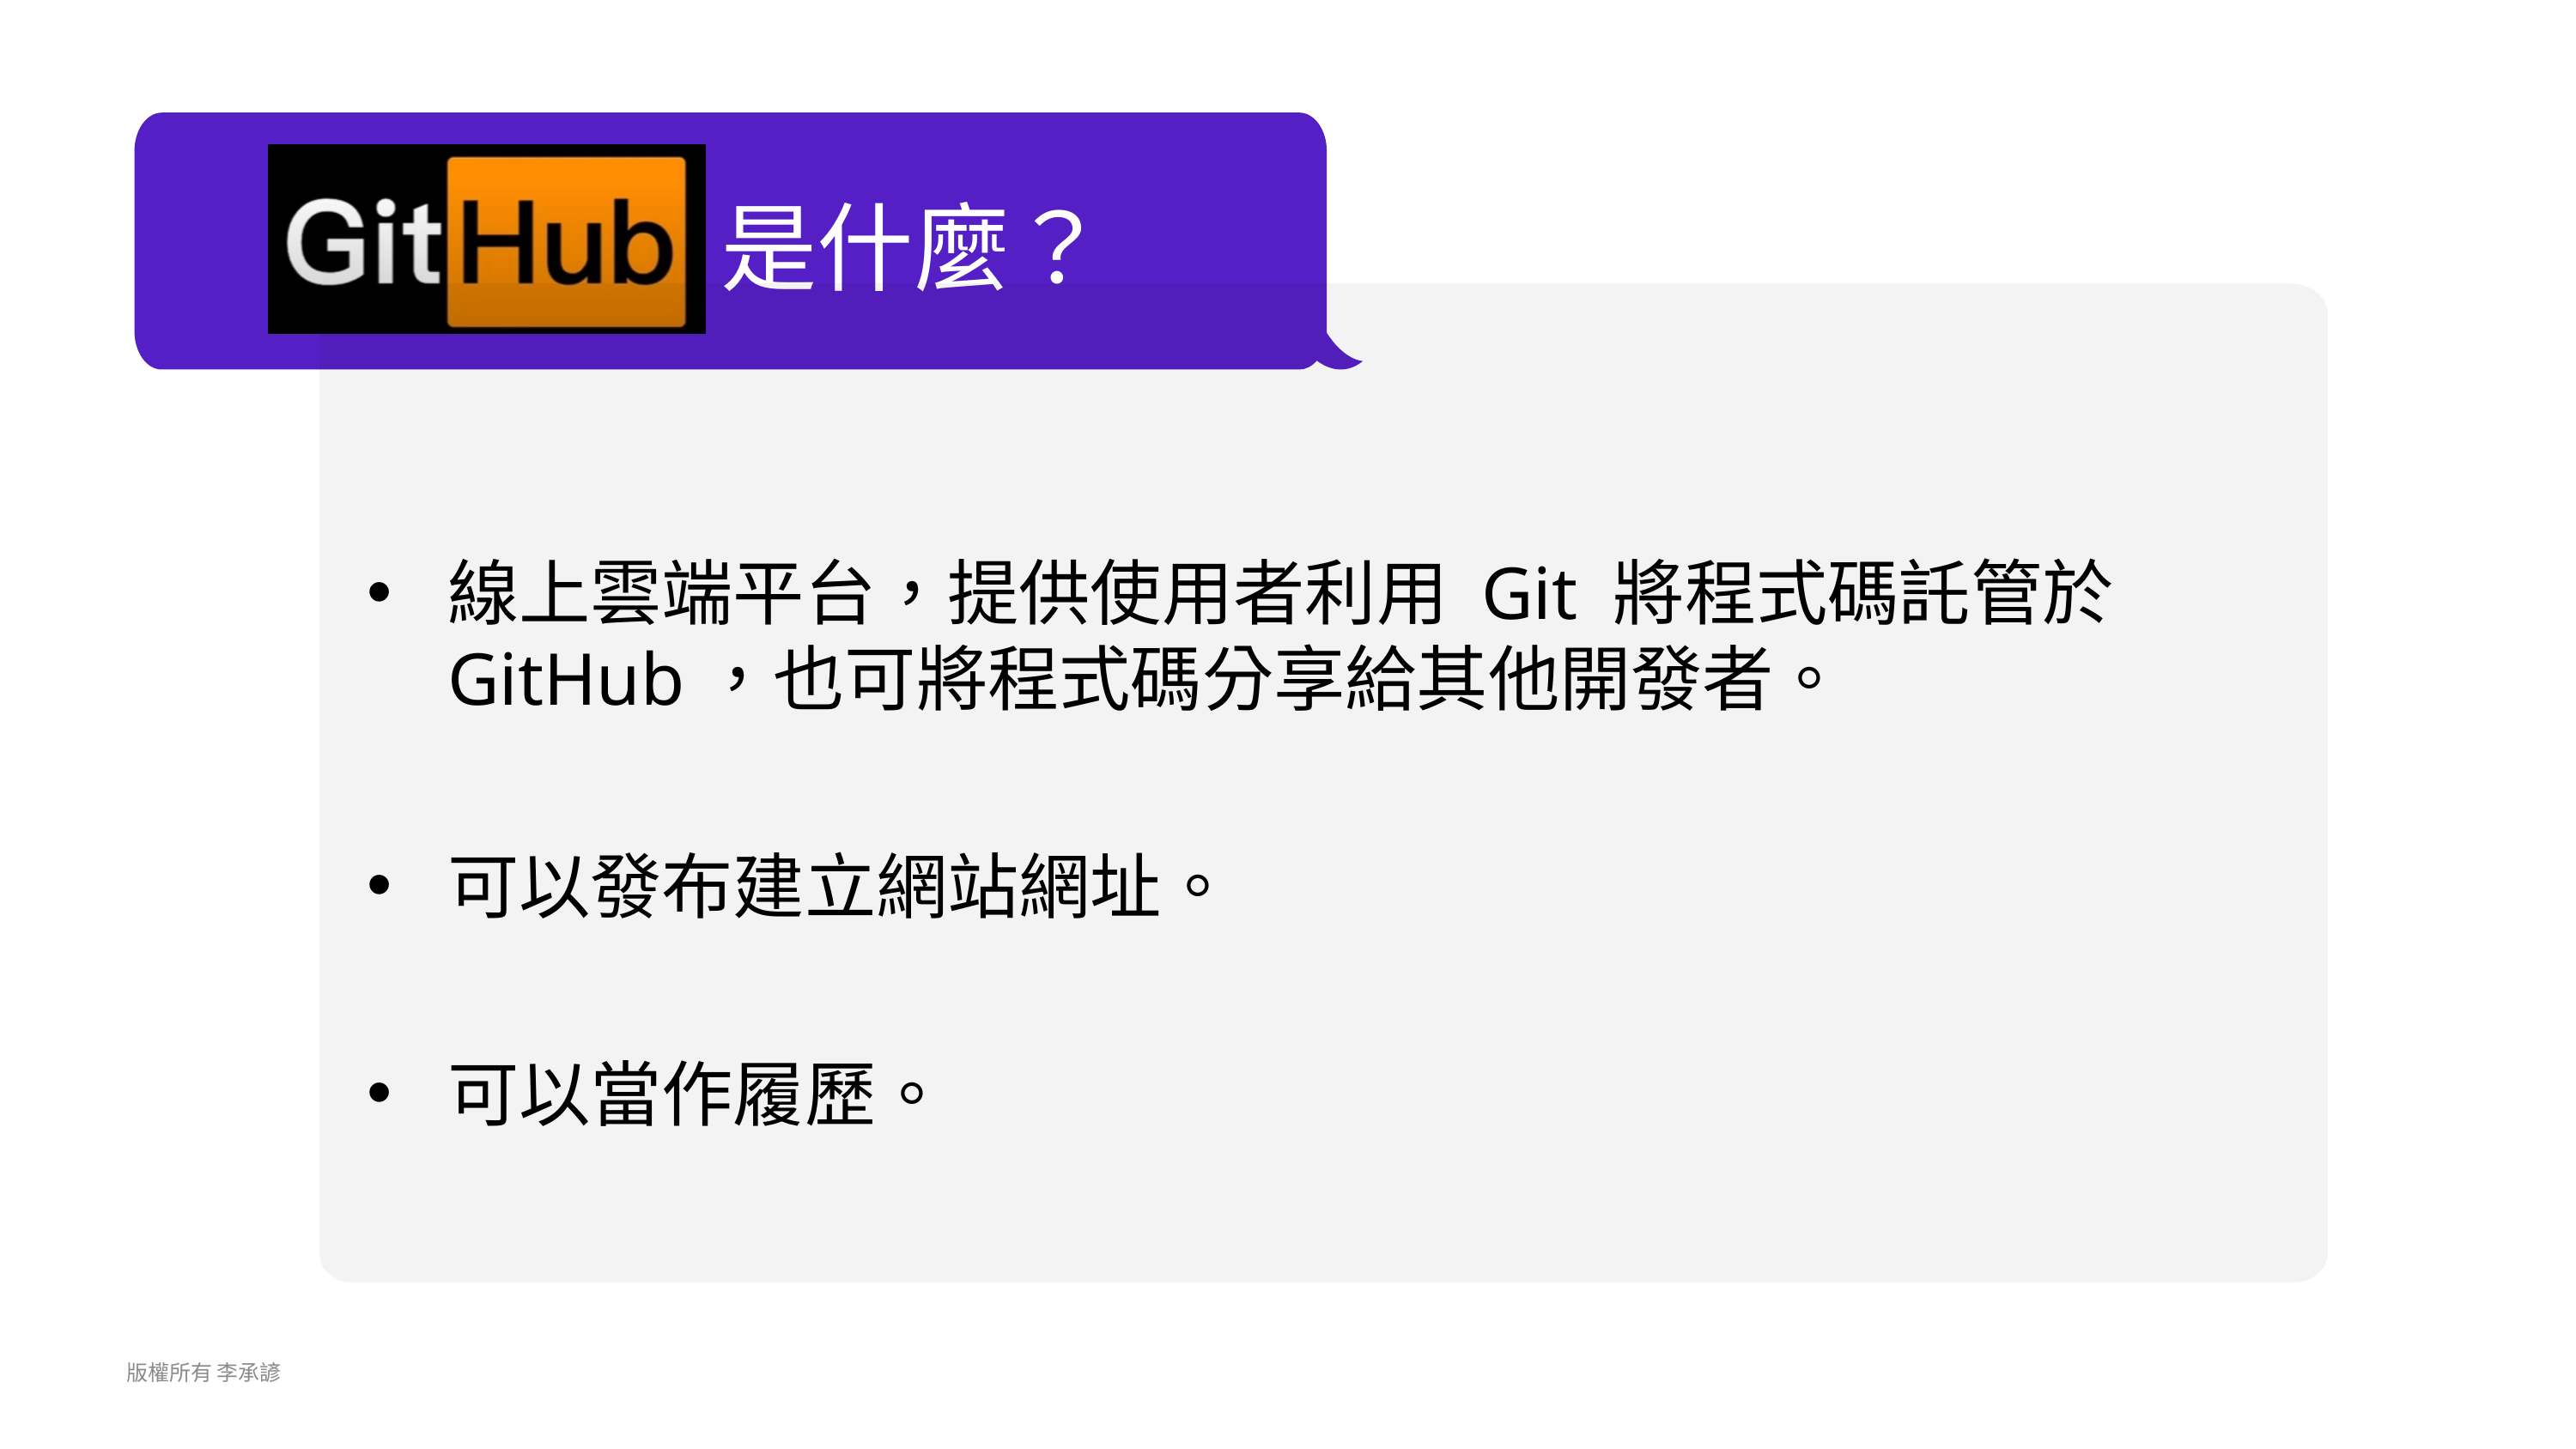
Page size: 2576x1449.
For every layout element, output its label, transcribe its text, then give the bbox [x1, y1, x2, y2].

picture [268, 144, 2328, 1282]
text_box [134, 112, 1364, 370]
footer 版權所有 李承諺 [0, 1346, 408, 1398]
